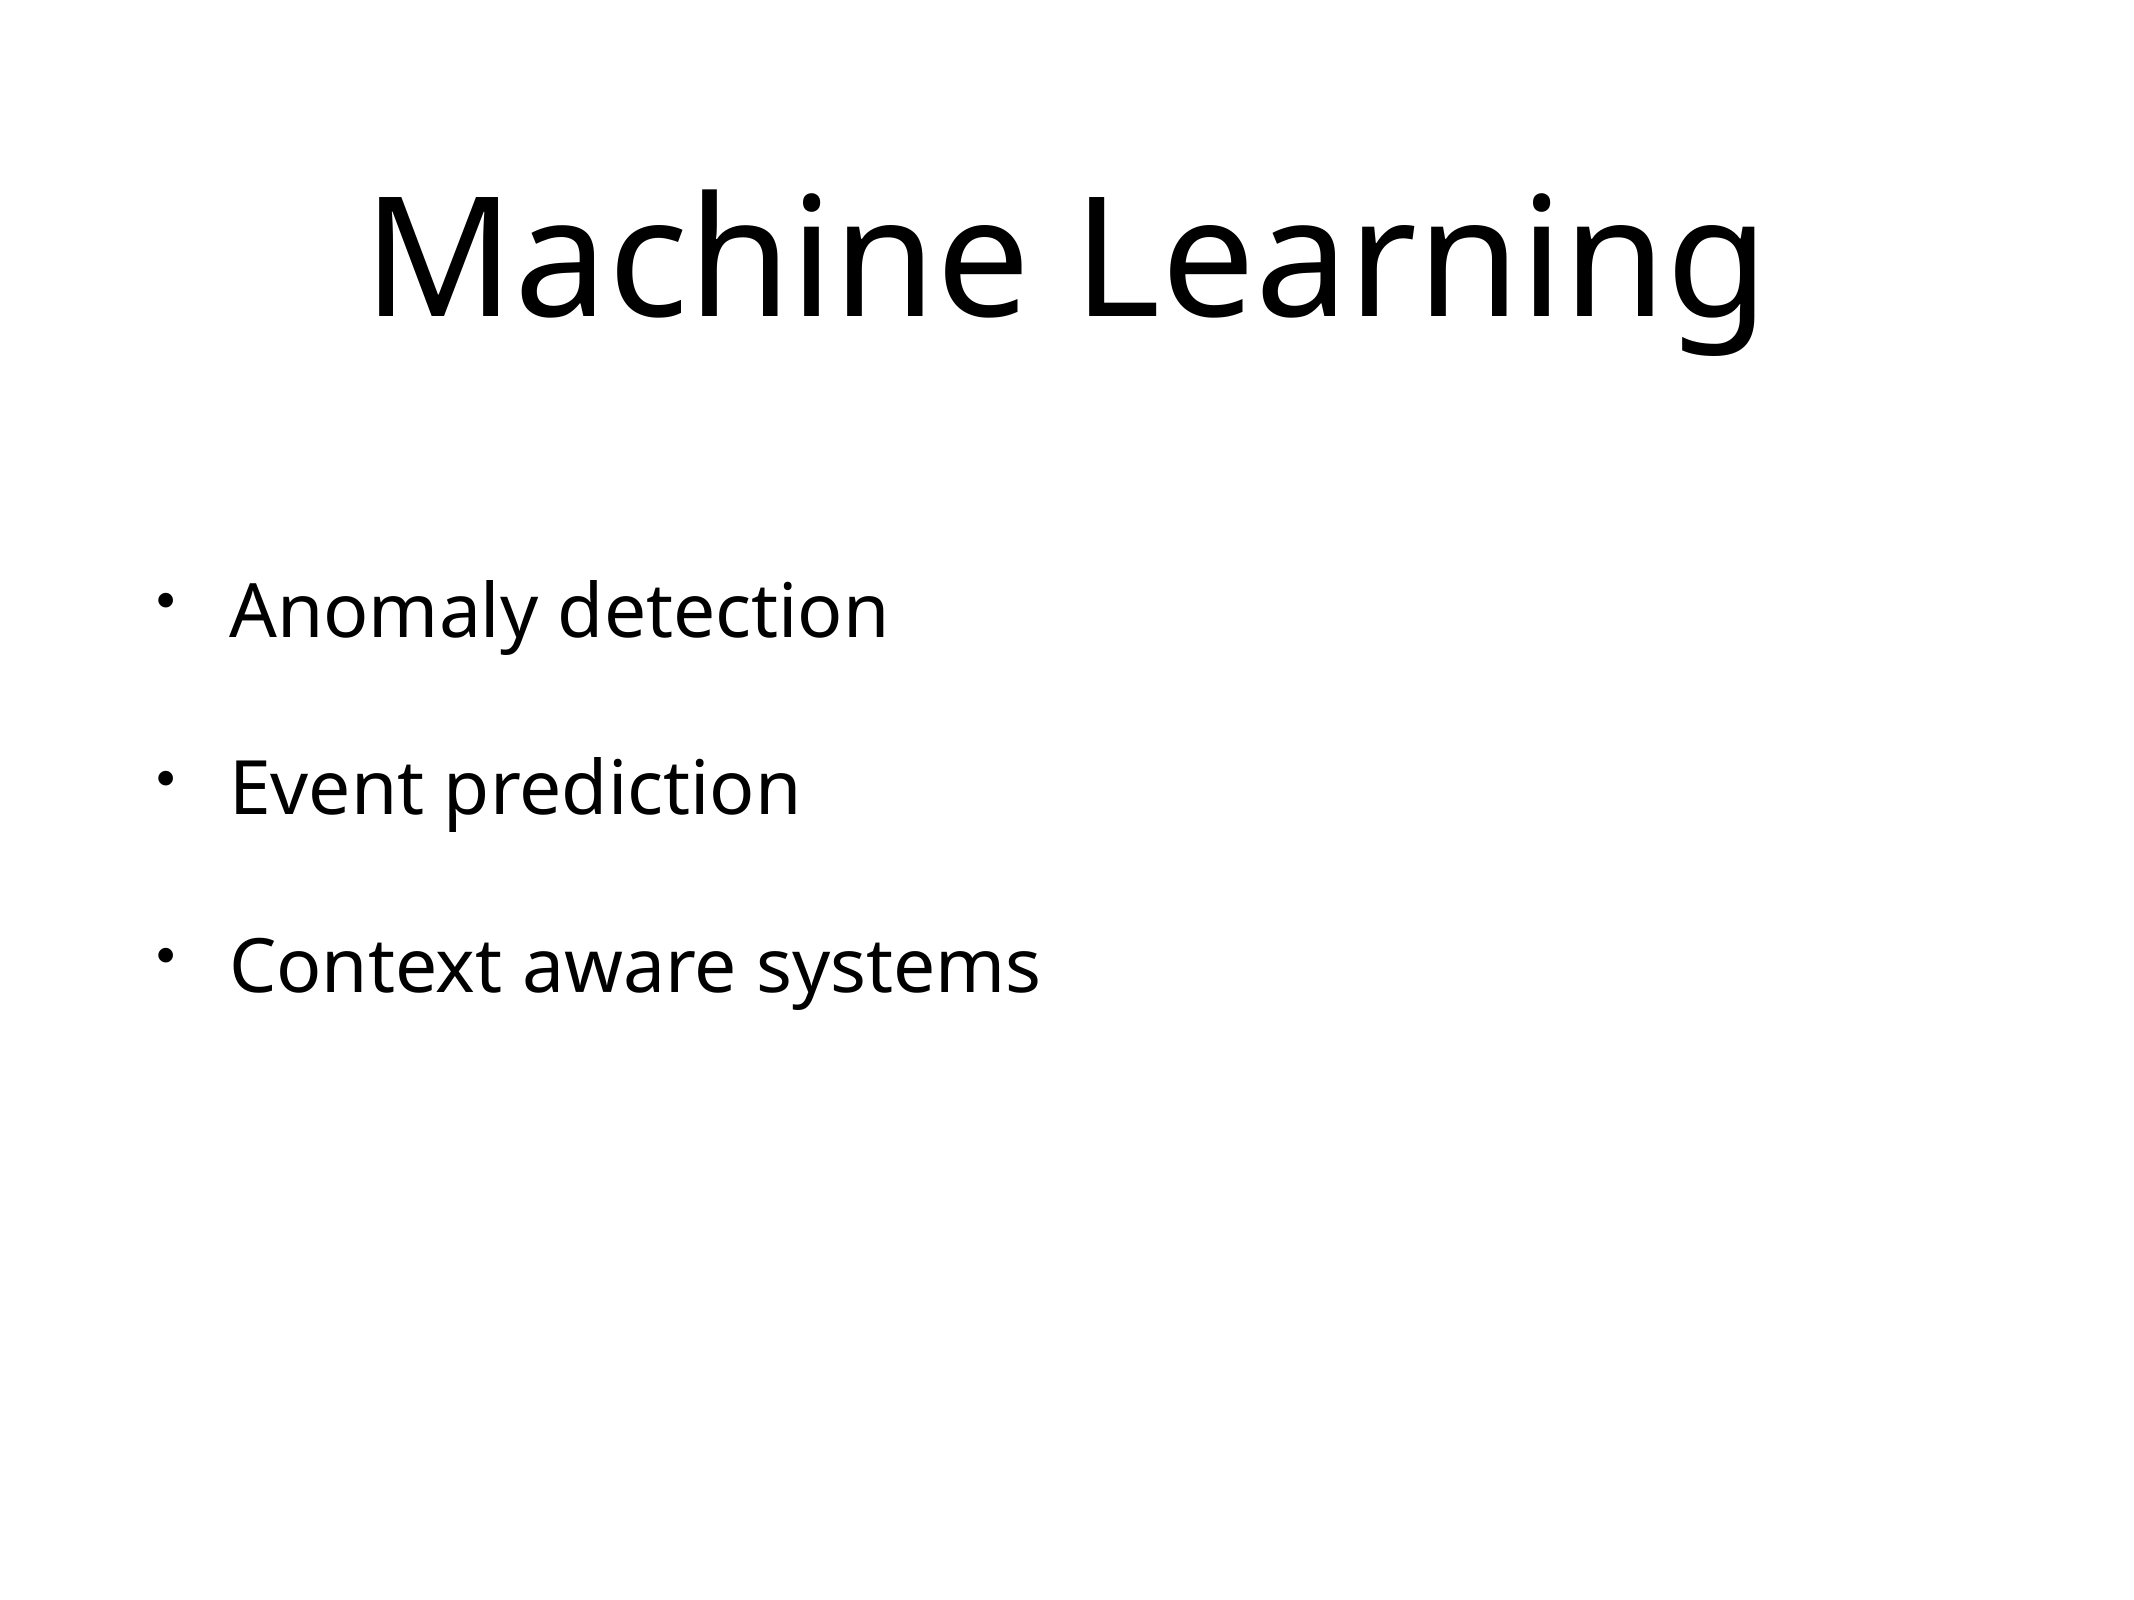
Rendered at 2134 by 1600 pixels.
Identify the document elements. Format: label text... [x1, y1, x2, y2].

list Anomaly detection Event prediction Context aware systems [155, 426, 1978, 1143]
title Machine Learning [155, 72, 1978, 426]
